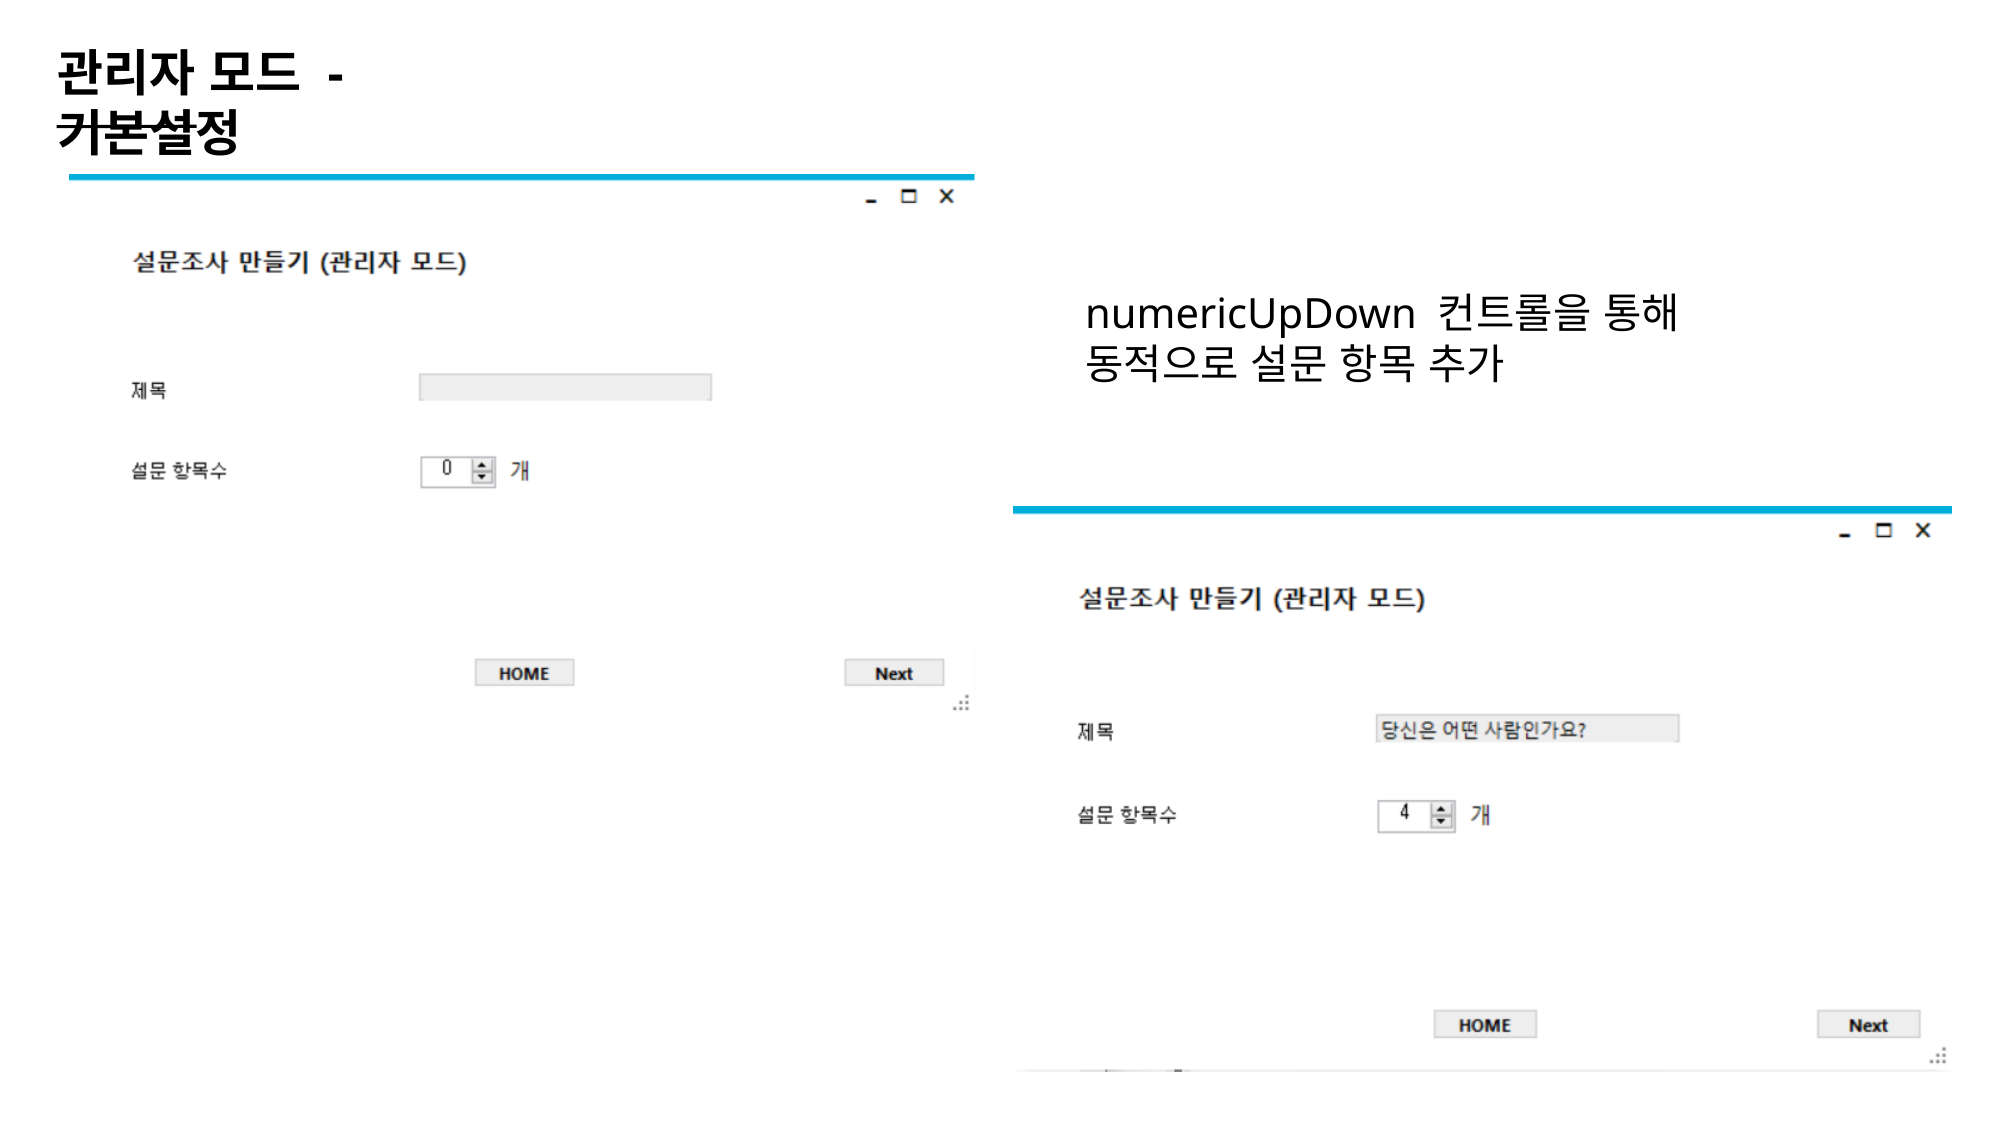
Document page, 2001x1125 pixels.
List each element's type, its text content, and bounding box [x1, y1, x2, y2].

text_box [42, 34, 561, 127]
picture [1013, 514, 1952, 1072]
text_box numericUpDown 컨트롤을 통해 동적으로 설문 항목 추가 [1070, 279, 1840, 395]
picture [69, 174, 977, 716]
